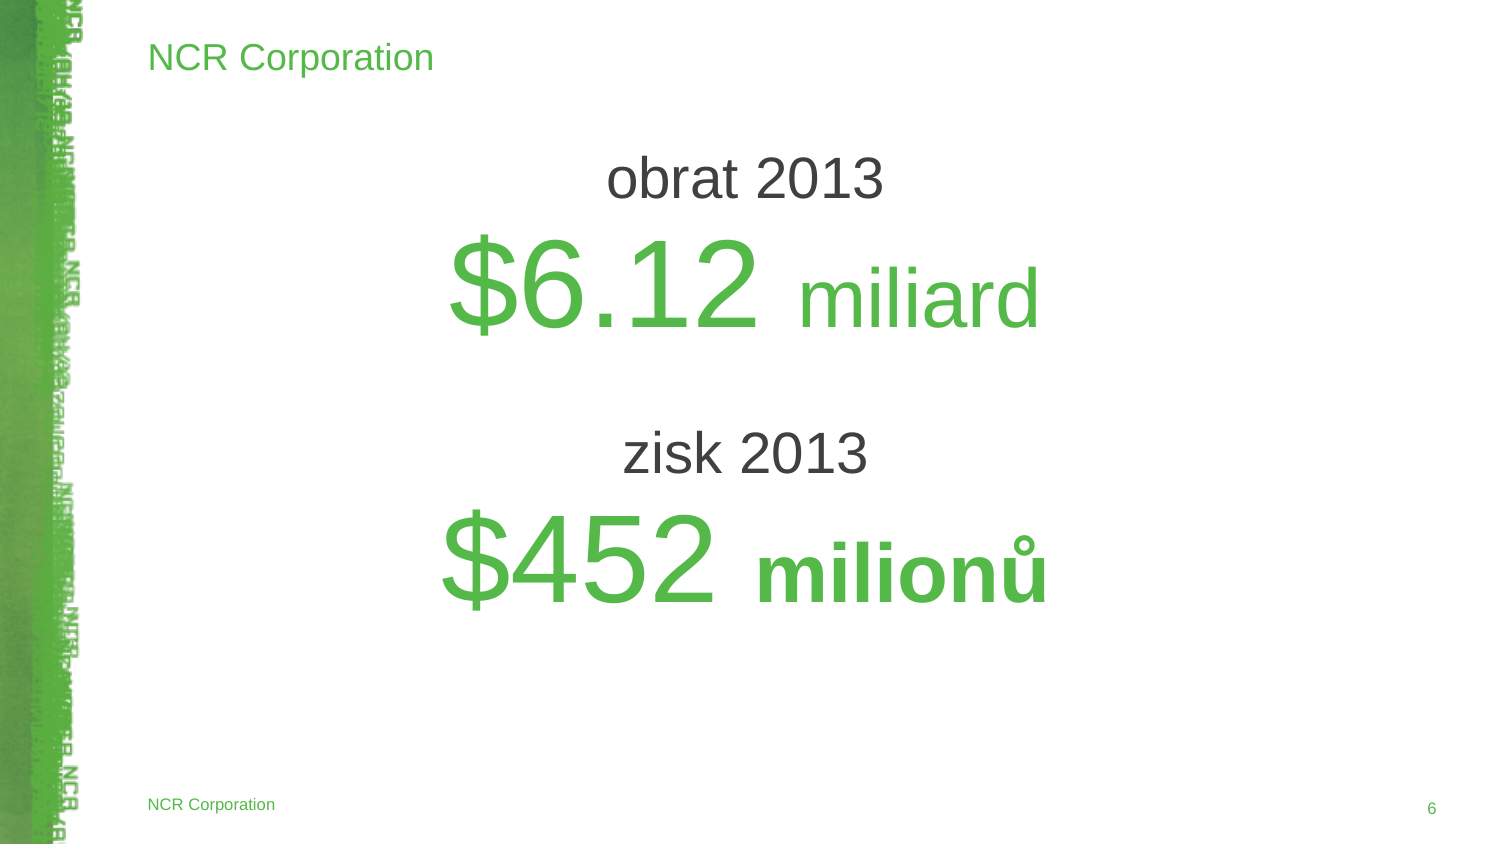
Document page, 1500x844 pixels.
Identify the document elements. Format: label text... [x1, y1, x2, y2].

slide_number NCR Corporation [147, 781, 330, 827]
text_box obrat 2013 $6.12 miliard [316, 151, 1176, 378]
text_box zisk 2013 $452 milionů [316, 402, 1176, 653]
list NCR Corporation [147, 32, 1416, 151]
slide_number ‹#› [1412, 788, 1452, 826]
picture [0, 0, 83, 844]
